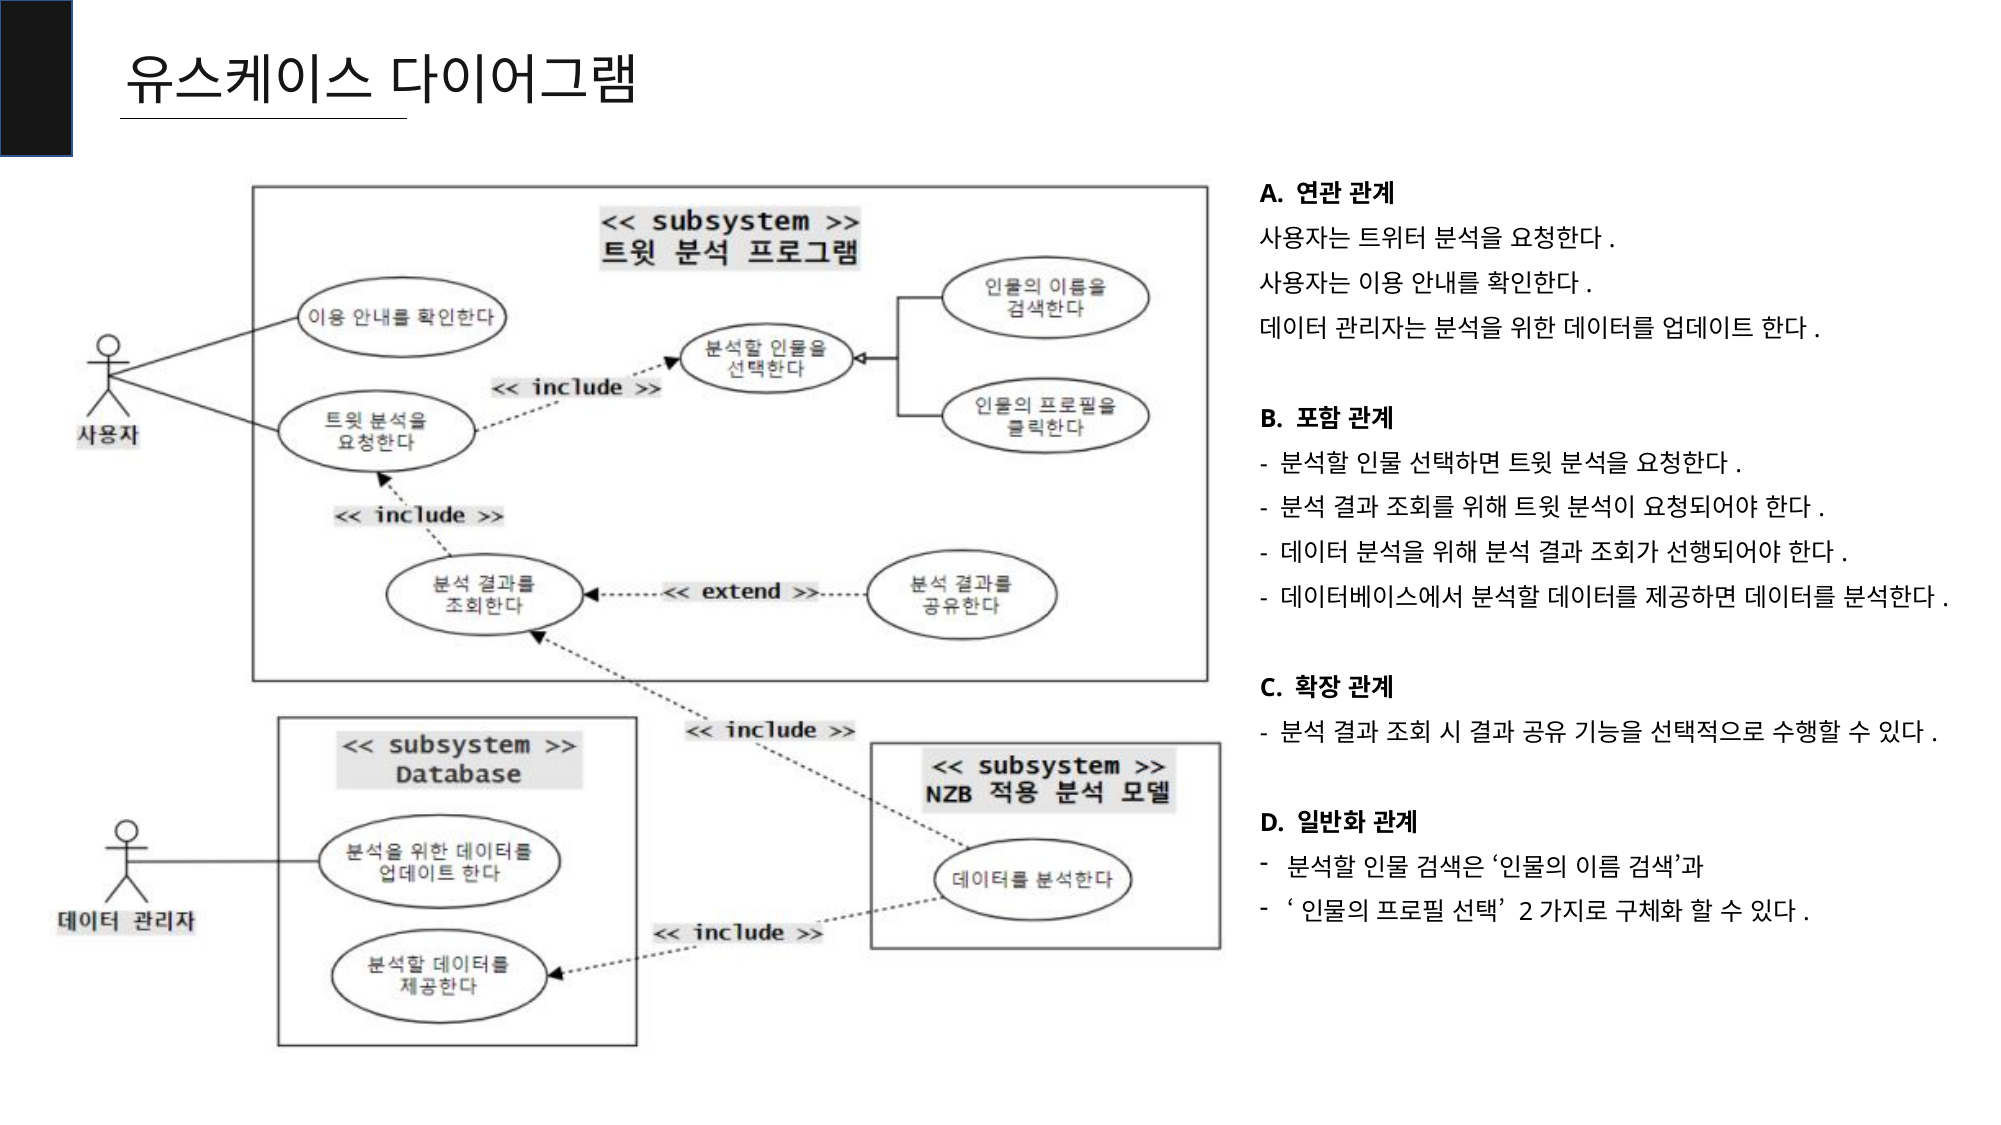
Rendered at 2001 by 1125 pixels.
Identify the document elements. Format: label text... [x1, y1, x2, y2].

text_box 유스케이스 다이어그램 [110, 37, 938, 118]
picture [47, 178, 1232, 1062]
text_box [0, 0, 73, 157]
text_box A. 연관 관계 사용자는 트위터 분석을 요청한다. 사용자는 이용 안내를 확인한다. 데이터 관리자는 분석을 위한 데이터를 업데이트 한다. B. 포함 관계 - 분석할 인물 선택하면 트윗 분석을 요청한다. - 분석 결과 조회를 위해 트윗 분석이 요청되어야 한다. - 데이터 분석을 위해 분석 결과 조회가 선행되어야 한다. - 데이터베이스에서 분석할 데이터를 제공하면 데이터를 분석한다. C. 확장 관계 - 분석 결과 조회 시 결과 공유 기능을 선택적으로 수행할 수 있다. D. 일반화 관계 분석할 인물 검색은 ‘인물의 이름 검색’과 ‘인물의 프로필 선택’ 2가지로 구체화 할 수 있다. [1245, 155, 1967, 934]
